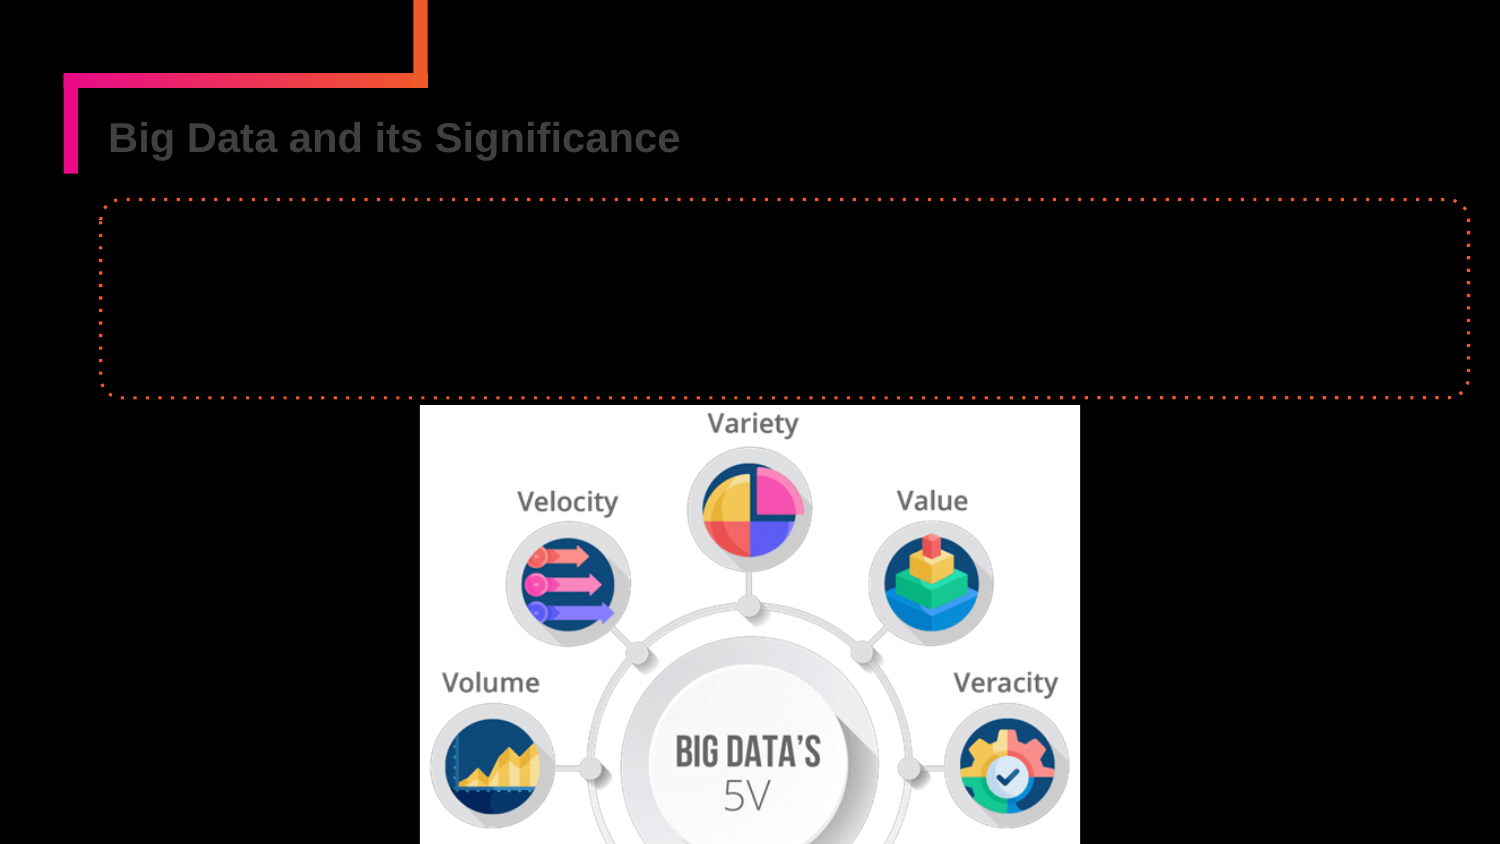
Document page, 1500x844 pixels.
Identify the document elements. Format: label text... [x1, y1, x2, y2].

picture [419, 405, 1081, 844]
text_box Big Data is a collection of data that is huge in volume and growing exponentially, as well as one that does not fit within the traditional storage methods of traditional data management tools [100, 230, 1469, 401]
title Big Data and its Significance [100, 117, 1455, 169]
text_box [100, 199, 1469, 230]
